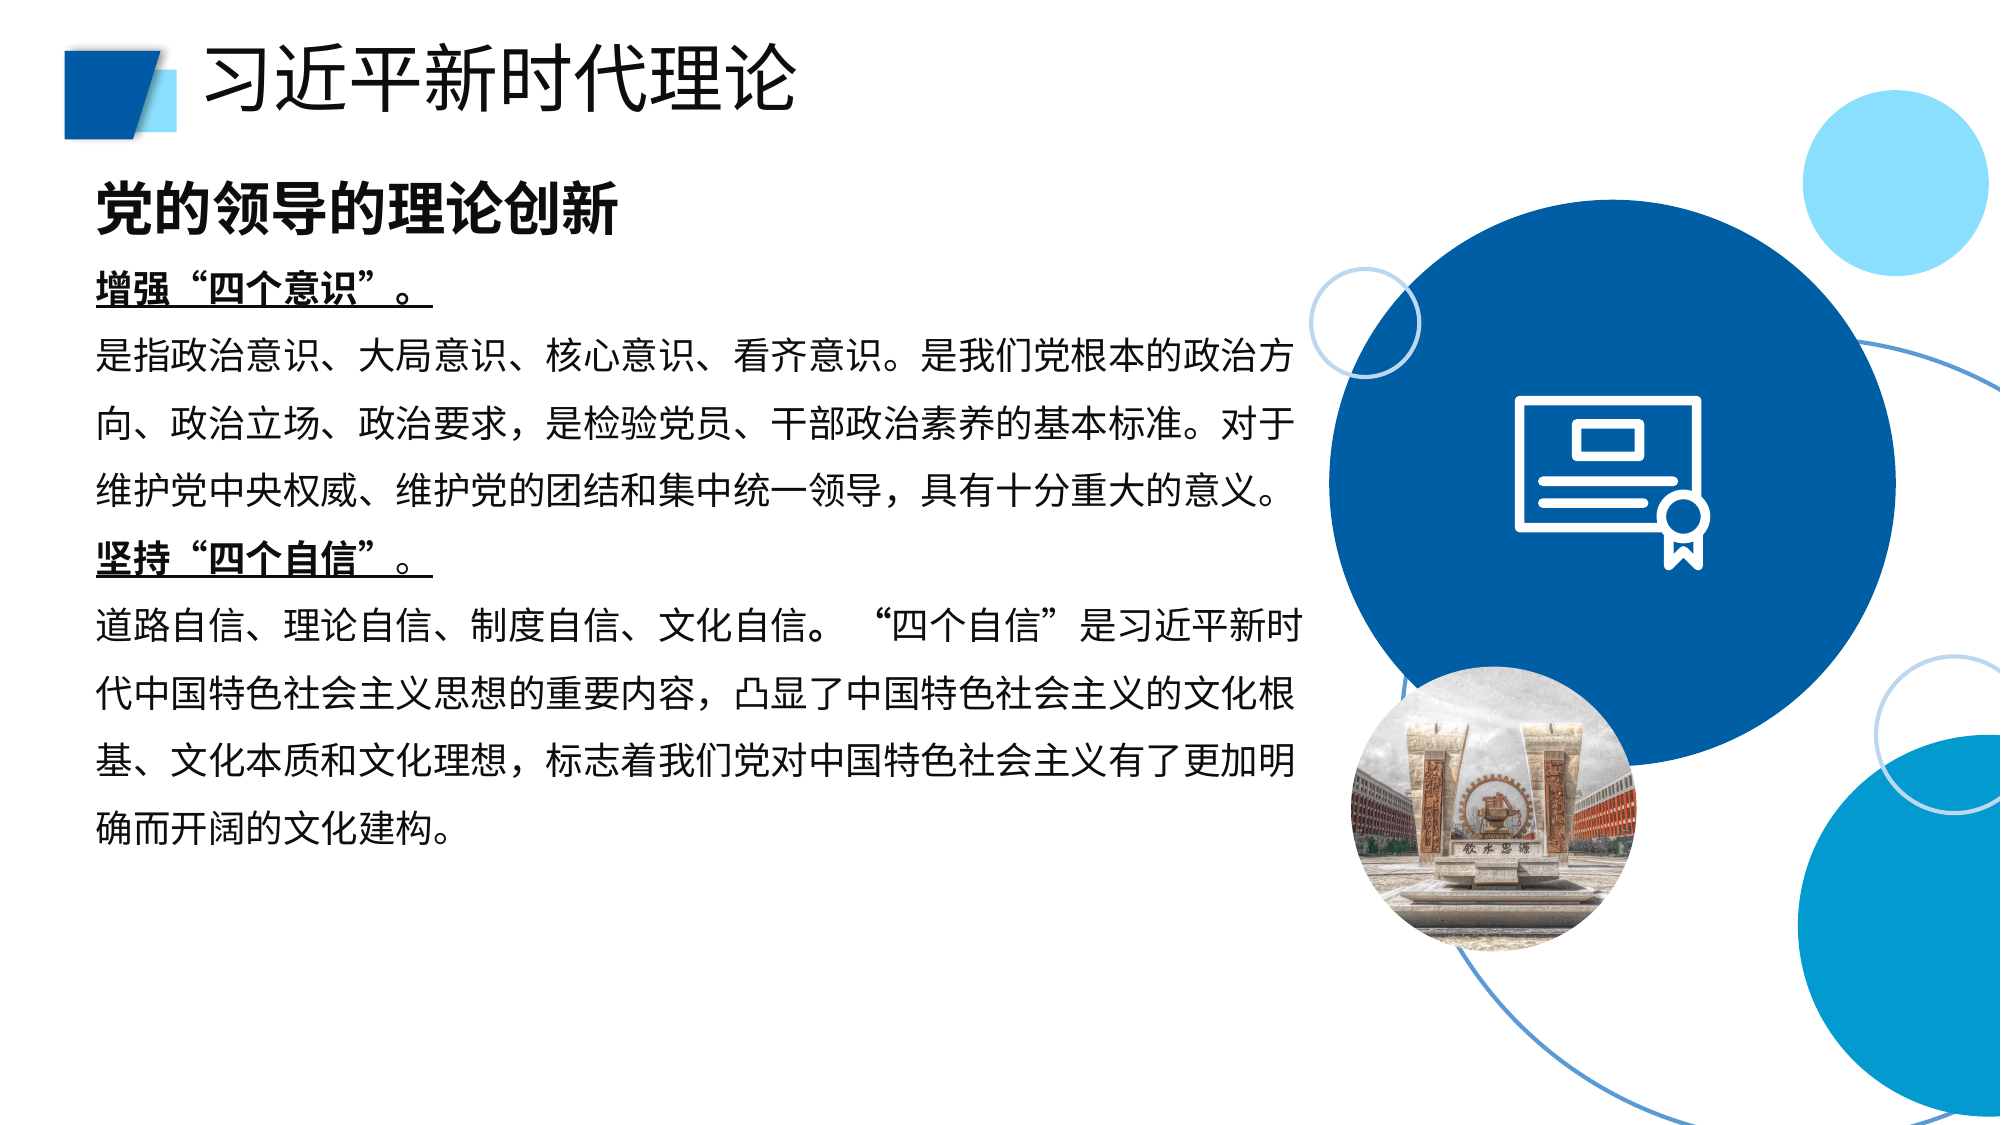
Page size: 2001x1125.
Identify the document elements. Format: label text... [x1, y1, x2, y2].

text_box [1460, 340, 2000, 1125]
text_box [1796, 766, 2000, 1118]
text_box [1330, 198, 1897, 767]
text_box [1801, 89, 1990, 278]
text_box 党的领导的理论创新 增强“四个意识”。 是指政治意识、大局意识、核心意识、看齐意识。是我们党根本的政治方向、政治立场、政治要求，是检验党员、干部政治素养的基本标准。对于维护党中央权威、维护党的团结和集中统一领导，具有十分重大的意义。 坚持“四个自信”。 道路自信、理论自信、制度自信、文化自信。 “四个自信”是习近平新时代中国特色社会主义思想的重要内容，凸显了中国特色社会主义的文化根基、文化本质和文化理想，标志着我们党对中国特色社会主义有了更加明确而开阔的文化建构。 [81, 129, 1330, 985]
text_box [1330, 267, 1421, 379]
text_box 习近平新时代理论 [184, 23, 814, 129]
text_box [1514, 395, 1711, 571]
picture [1350, 666, 1637, 952]
text_box [1874, 655, 2000, 815]
